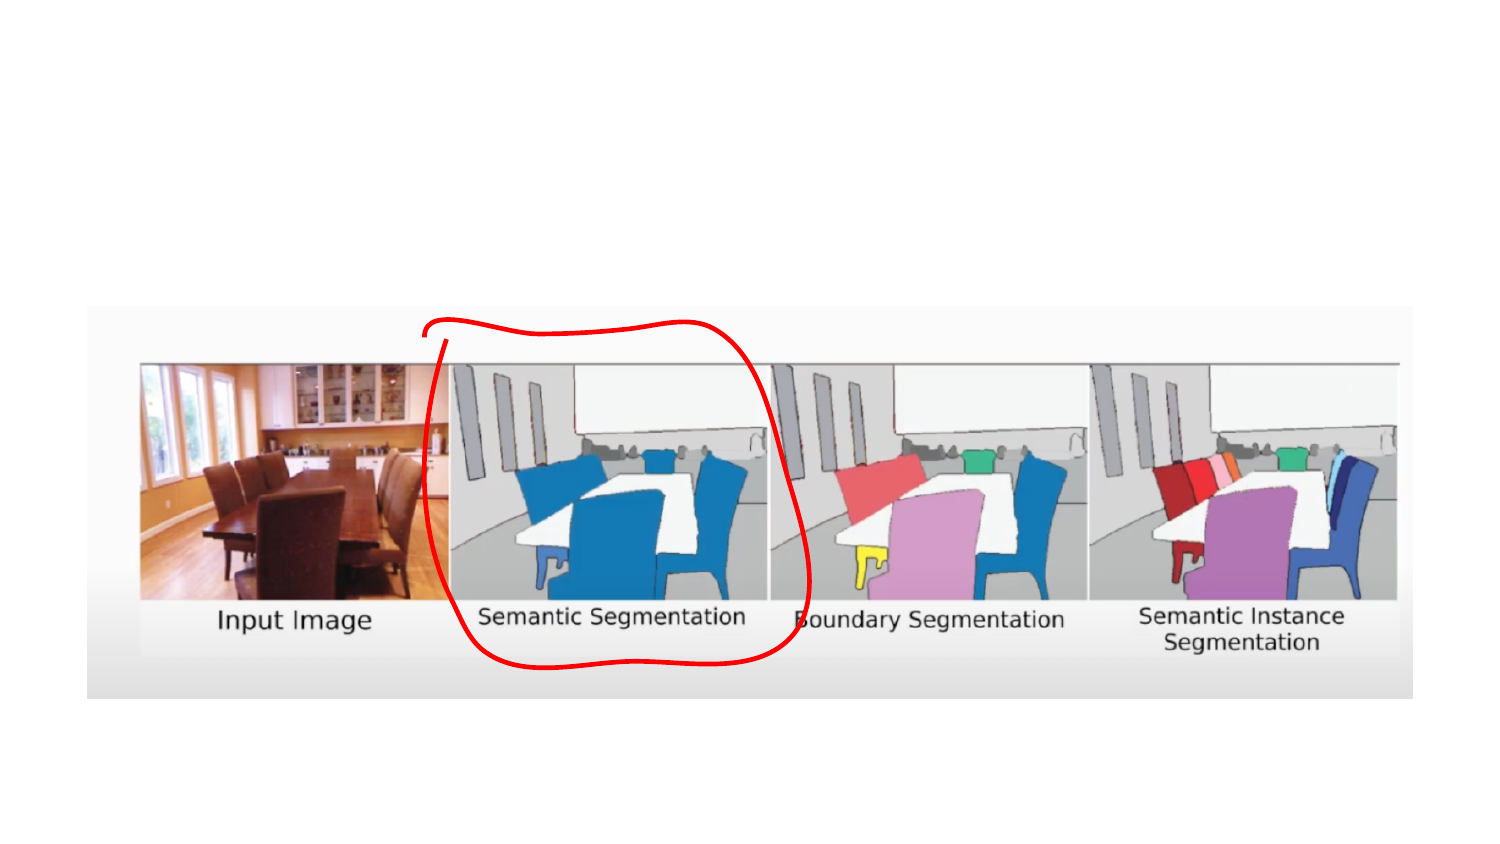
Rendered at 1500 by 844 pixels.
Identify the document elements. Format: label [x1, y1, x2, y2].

picture [87, 306, 1413, 699]
